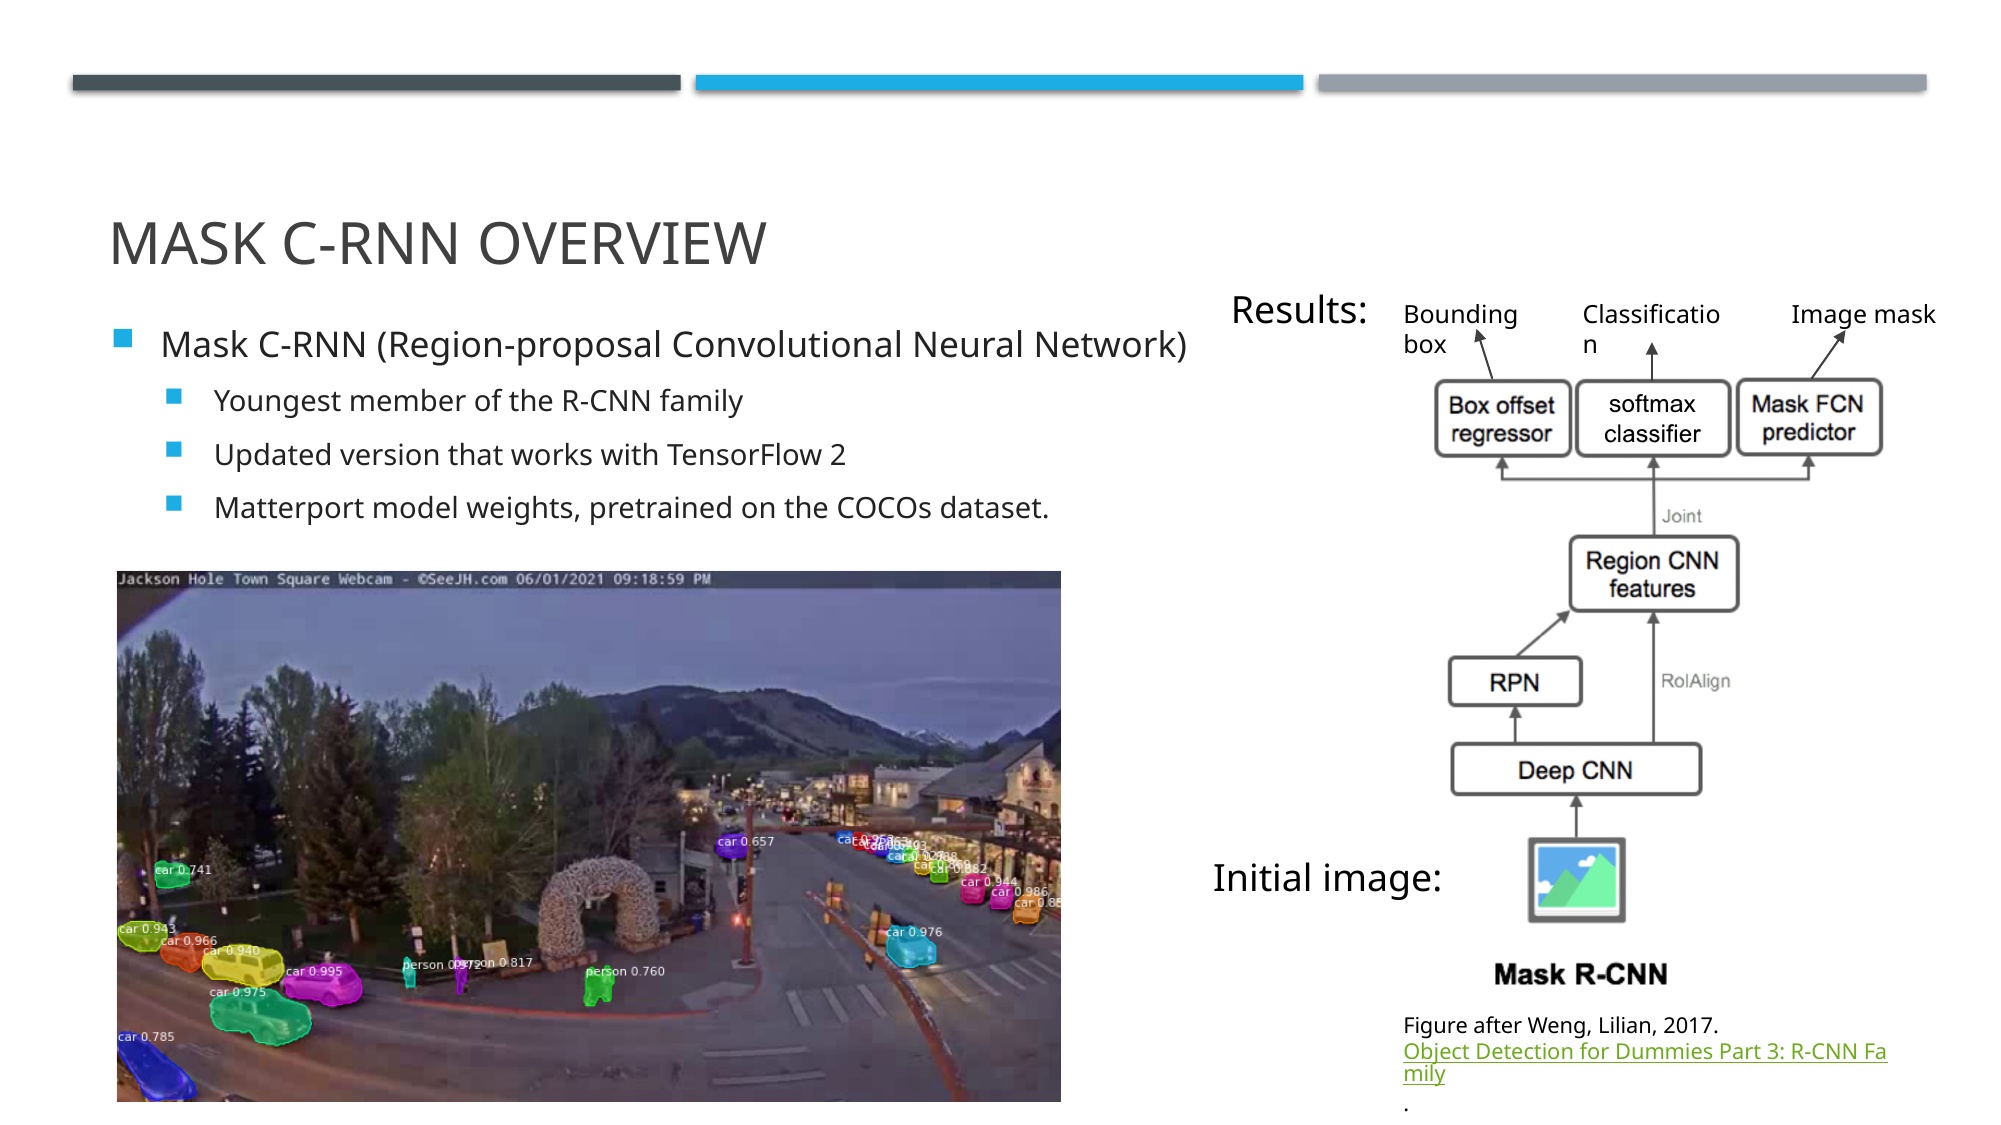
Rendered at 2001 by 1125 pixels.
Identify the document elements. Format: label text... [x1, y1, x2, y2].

text_box Figure after Weng, Lilian, 2017. Object Detection for Dummies Part 3: R-CNN Family. [1388, 1004, 1917, 1102]
list Mask C-RNN (Region-proposal Convolutional Neural Network) Youngest member of the R-CNN family Updated version that works with TensorFlow 2 Matterport model weights, pretrained on the COCOs dataset. [95, 310, 1221, 981]
picture [1425, 375, 1885, 1011]
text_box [1811, 329, 1847, 379]
text_box Bounding box [1388, 291, 1565, 366]
text_box Mask C-RNN overview [93, 121, 1903, 284]
text_box Image mask [1776, 291, 1953, 336]
text_box Classification [1567, 291, 1744, 366]
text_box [1475, 328, 1493, 379]
picture [94, 548, 1085, 1125]
text_box Results: [1216, 284, 1383, 339]
text_box Initial image: [1198, 846, 1419, 906]
